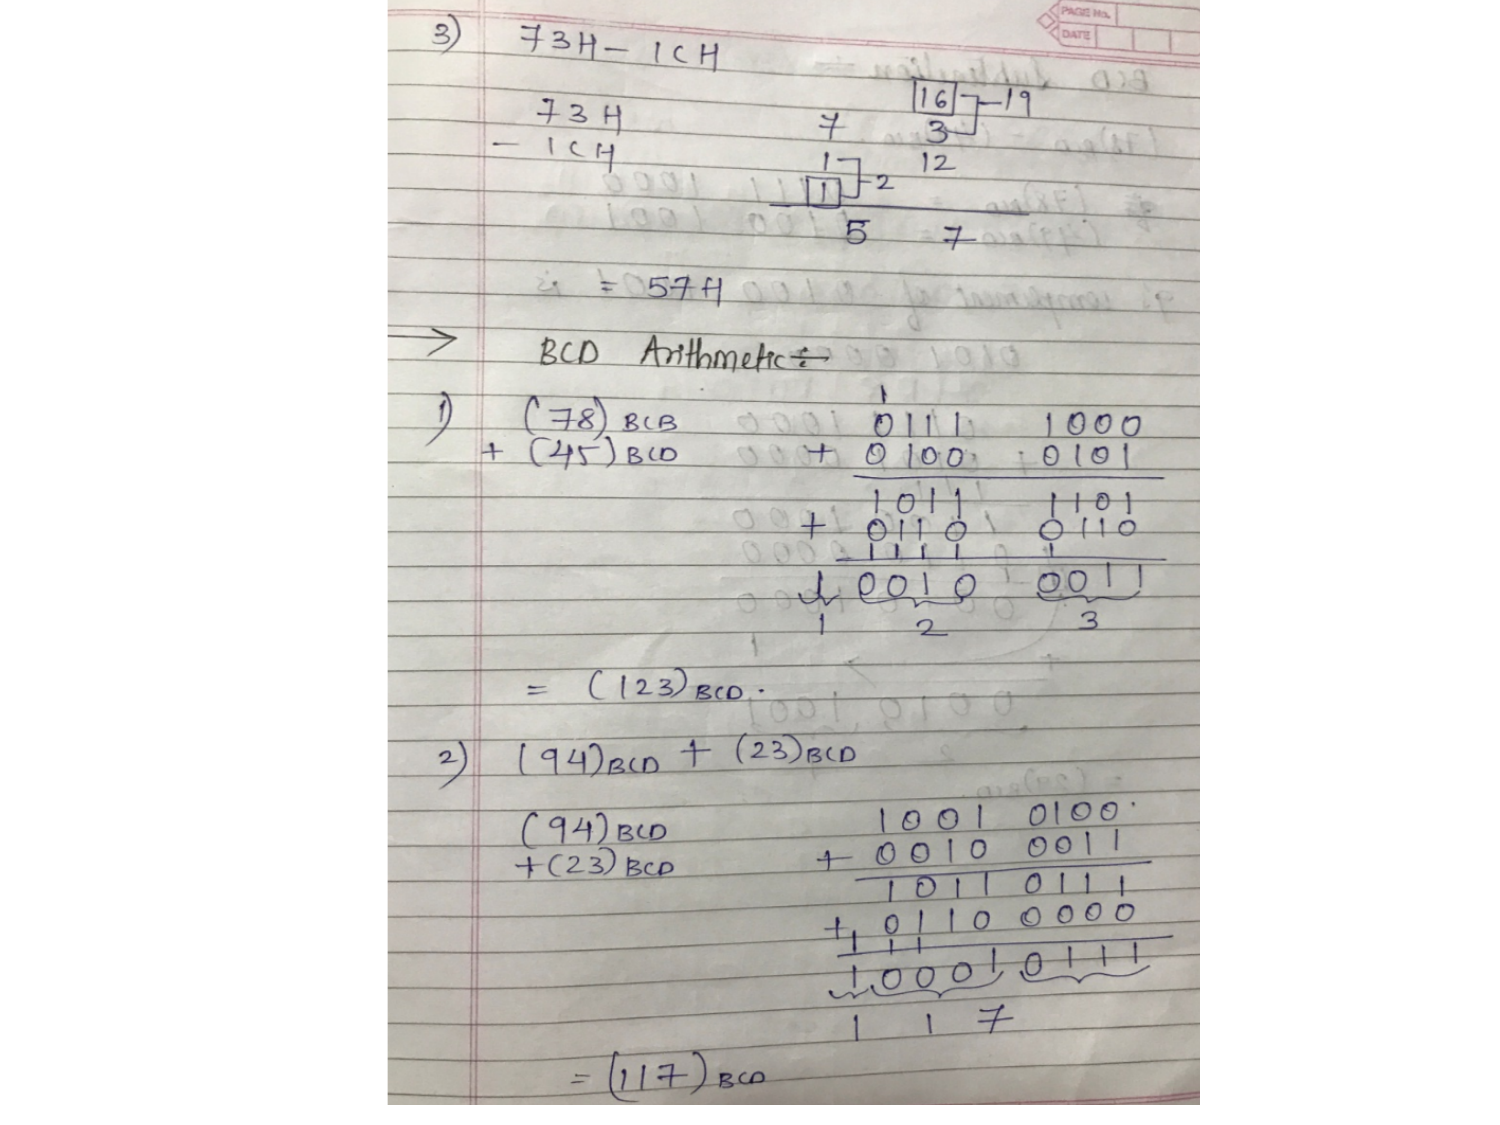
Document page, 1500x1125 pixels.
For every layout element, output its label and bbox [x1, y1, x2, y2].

picture [387, 959, 1200, 1105]
picture [387, 0, 1200, 145]
list [241, 145, 1347, 959]
